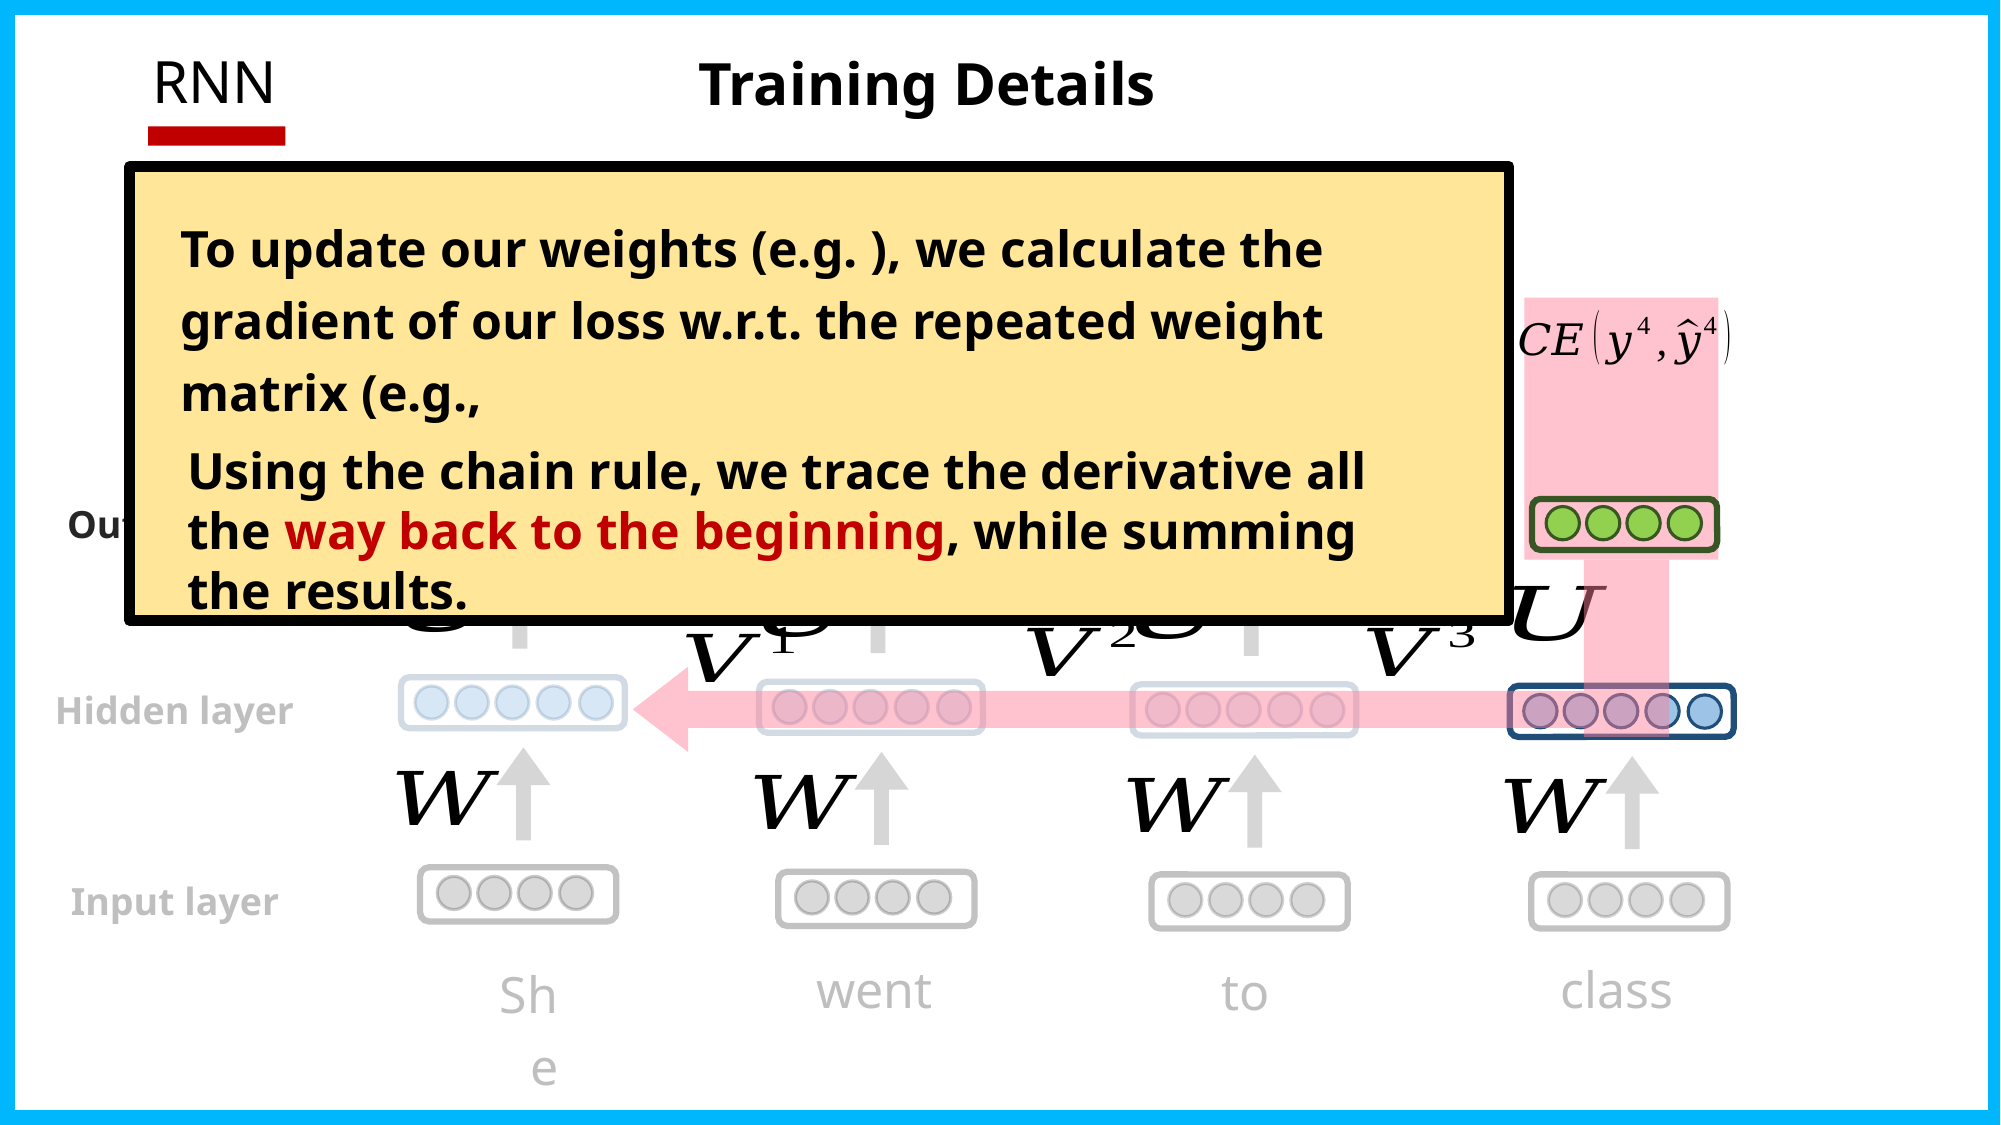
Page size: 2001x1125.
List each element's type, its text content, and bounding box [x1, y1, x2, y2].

text_box [1510, 684, 1583, 689]
title RNN [137, 45, 1605, 236]
text_box [875, 879, 911, 916]
text_box [494, 745, 553, 842]
text_box [916, 879, 952, 916]
text_box [1289, 882, 1326, 918]
text_box to [1170, 941, 1285, 1024]
text_box Training Details [683, 25, 1220, 132]
text_box [1225, 752, 1284, 849]
text_box [1132, 683, 1357, 689]
text_box [1248, 882, 1284, 918]
text_box [517, 875, 553, 911]
text_box Output layer [39, 484, 129, 562]
text_box went [782, 938, 948, 1022]
text_box [413, 684, 450, 721]
text_box [1587, 882, 1624, 918]
text_box [1687, 693, 1723, 730]
text_box Input layer [43, 861, 295, 939]
text_box [558, 875, 594, 911]
text_box [454, 684, 490, 721]
text_box [578, 685, 614, 721]
text_box [535, 684, 572, 721]
text_box [494, 684, 531, 721]
text_box [1669, 882, 1705, 918]
text_box [759, 729, 983, 734]
text_box [777, 870, 976, 927]
text_box [1508, 729, 1583, 738]
text_box [400, 676, 626, 730]
text_box [1603, 754, 1662, 851]
text_box [1207, 882, 1244, 918]
text_box [1131, 729, 1357, 737]
text_box [758, 680, 984, 689]
text_box [1670, 695, 1681, 728]
text_box [1167, 882, 1203, 918]
text_box class [1529, 938, 1689, 1022]
text_box [1530, 873, 1729, 930]
text_box [1583, 559, 1670, 738]
text_box [419, 866, 618, 923]
text_box [1531, 497, 1719, 552]
text_box [852, 750, 911, 846]
text_box Using the chain rule, we trace the derivative all the way back to the beginning, while summing the results. [172, 432, 1407, 628]
text_box [1523, 296, 1719, 561]
text_box [436, 875, 472, 911]
text_box [476, 875, 512, 911]
text_box [1547, 882, 1583, 918]
text_box [129, 166, 1510, 621]
text_box [869, 628, 887, 655]
text_box [1242, 628, 1260, 657]
text_box [147, 125, 286, 147]
text_box [631, 664, 1583, 755]
text_box [1670, 684, 1735, 738]
text_box [834, 879, 871, 916]
text_box [1628, 882, 1664, 918]
text_box She [458, 943, 574, 1027]
text_box Hidden layer [24, 670, 310, 748]
text_box [511, 628, 529, 650]
text_box [1150, 873, 1349, 930]
text_box [794, 879, 830, 916]
